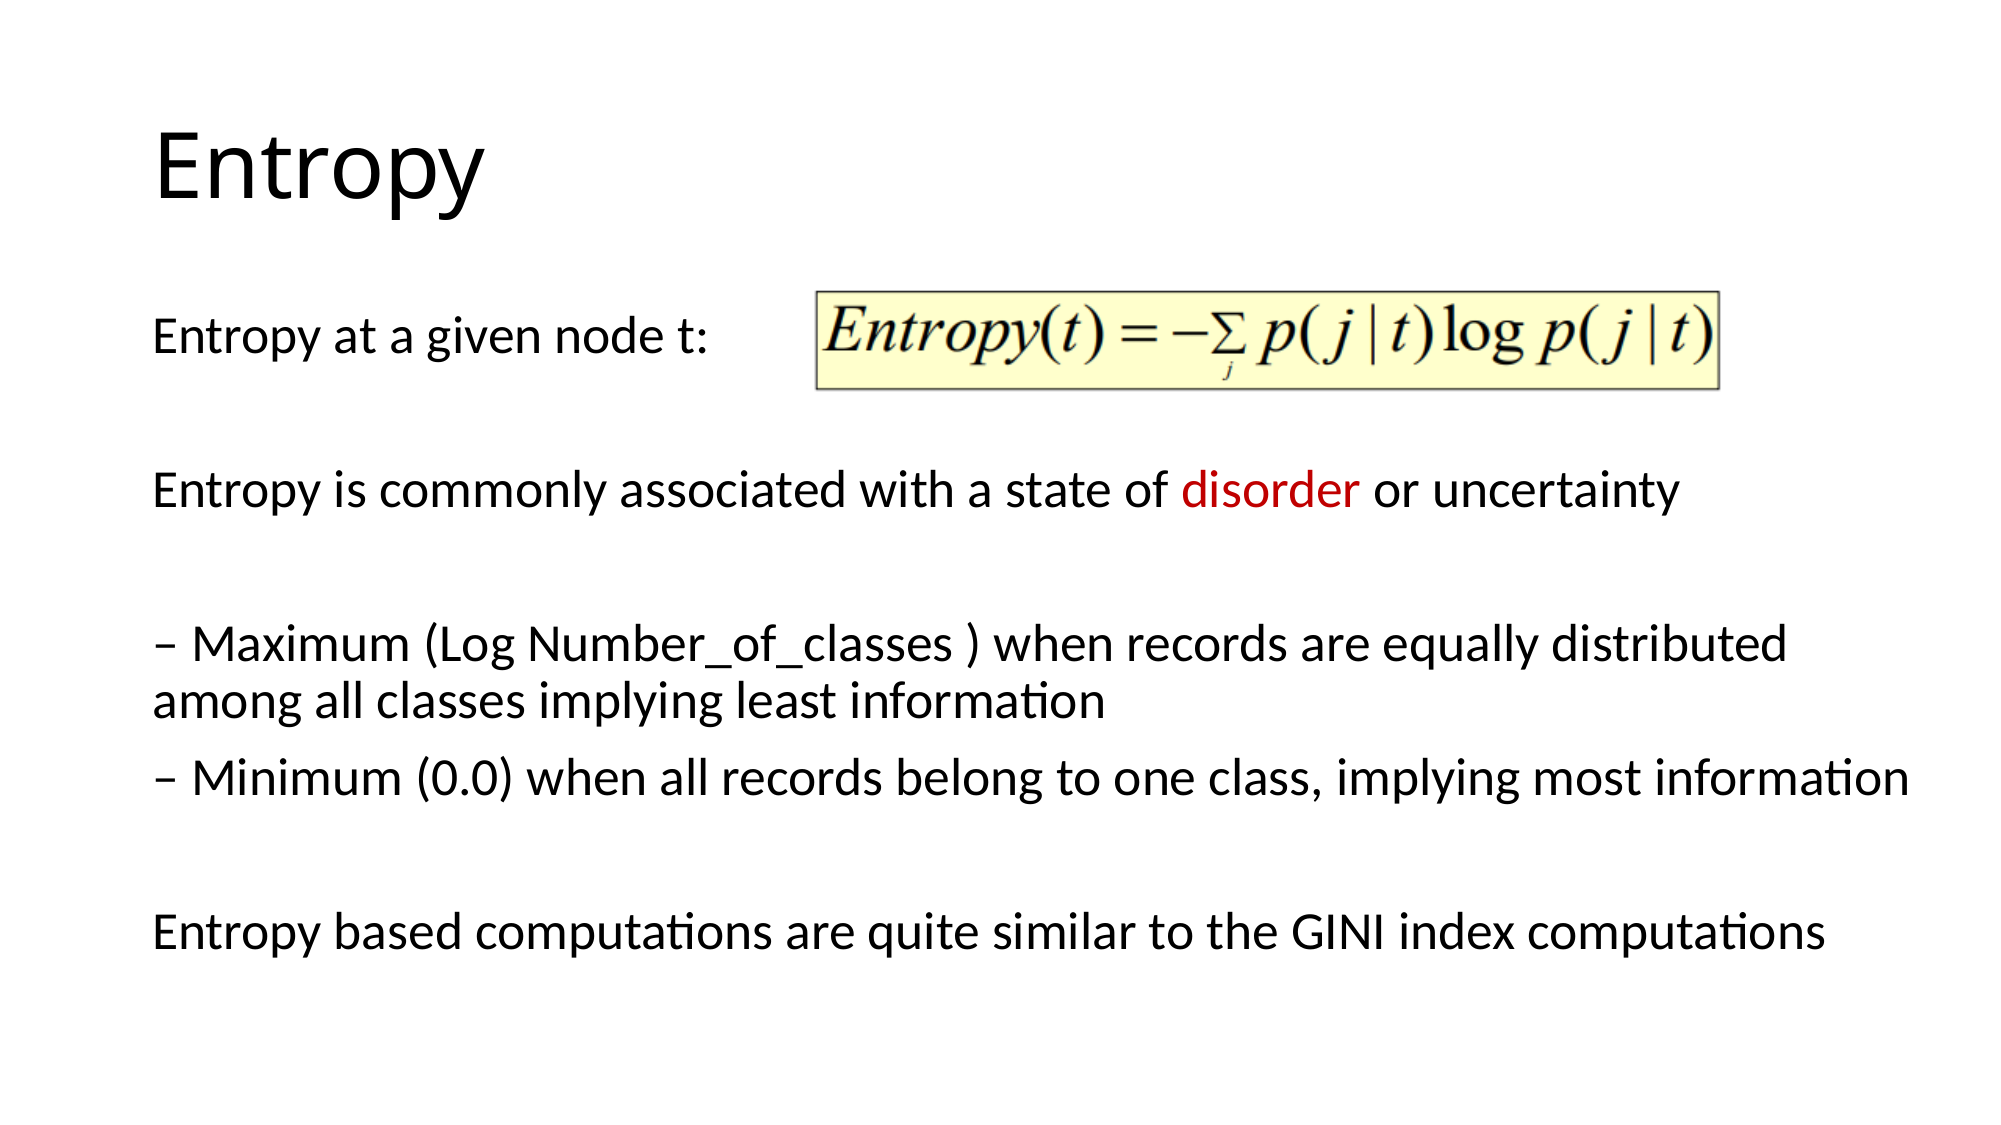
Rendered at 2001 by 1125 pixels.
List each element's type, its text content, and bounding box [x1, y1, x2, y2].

picture [793, 277, 1733, 404]
title Entropy [137, 59, 1863, 278]
list Entropy at a given node t: Entropy is commonly associated with a state of disorder or uncertainty – Maximum (Log Number_of_classes ) when records are equally distributed among all classes implying least information – Minimum (0.0) when all records belong to one class, implying most information Entropy based computations are quite similar to the GINI index computations [137, 299, 1928, 1014]
